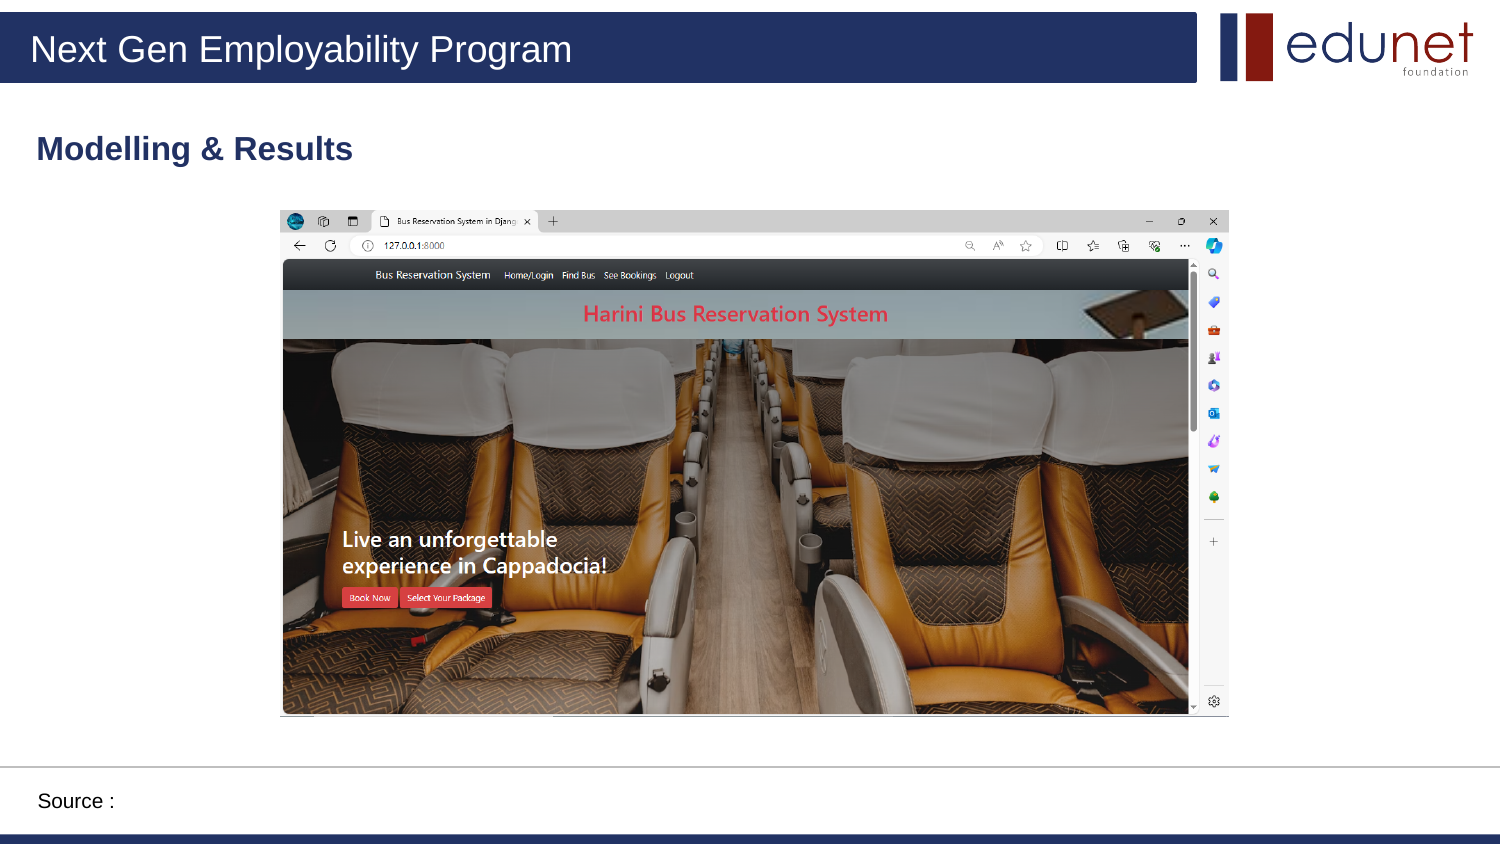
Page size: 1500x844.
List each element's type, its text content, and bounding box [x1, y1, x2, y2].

title Modelling & Results [21, 111, 504, 165]
picture [279, 210, 1229, 717]
text_box Source : [22, 776, 139, 826]
picture [1279, 14, 1482, 83]
